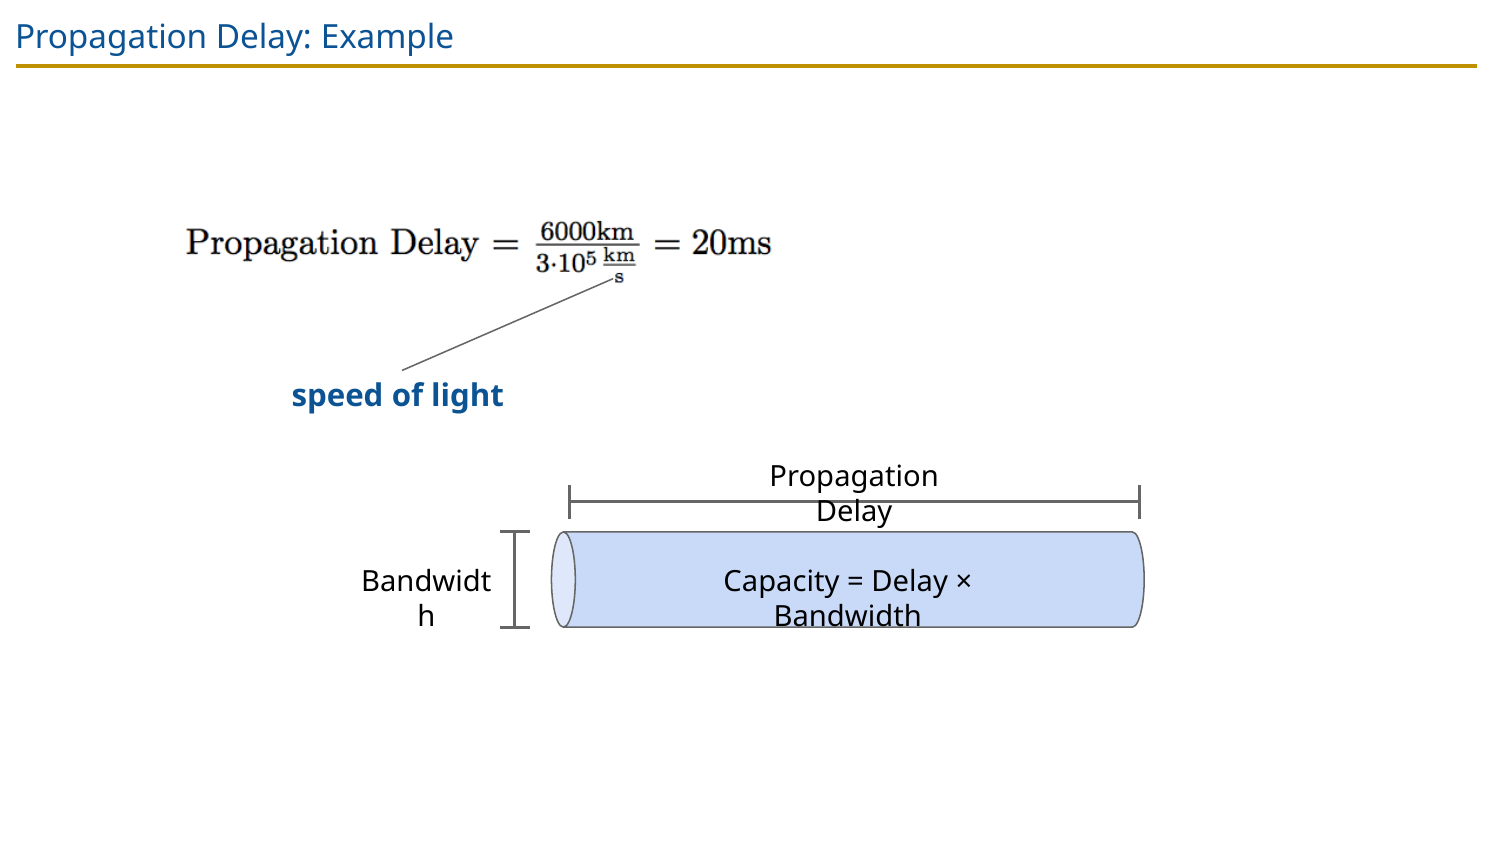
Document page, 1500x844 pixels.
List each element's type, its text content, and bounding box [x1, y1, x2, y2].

text_box speed of light [87, 360, 709, 453]
text_box Bandwidth [352, 557, 500, 637]
text_box Capacity = Delay × Bandwidth [876, 557, 1045, 637]
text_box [499, 531, 530, 628]
text_box [551, 531, 832, 628]
text_box Propagation Delay [725, 452, 832, 532]
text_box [401, 278, 614, 371]
text_box [876, 531, 1145, 628]
title Propagation Delay: Example [0, 0, 1500, 65]
picture [178, 201, 795, 293]
text_box Propagation Delay [876, 452, 983, 532]
text_box Capacity = Delay × Bandwidth [651, 557, 832, 637]
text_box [837, 216, 872, 787]
